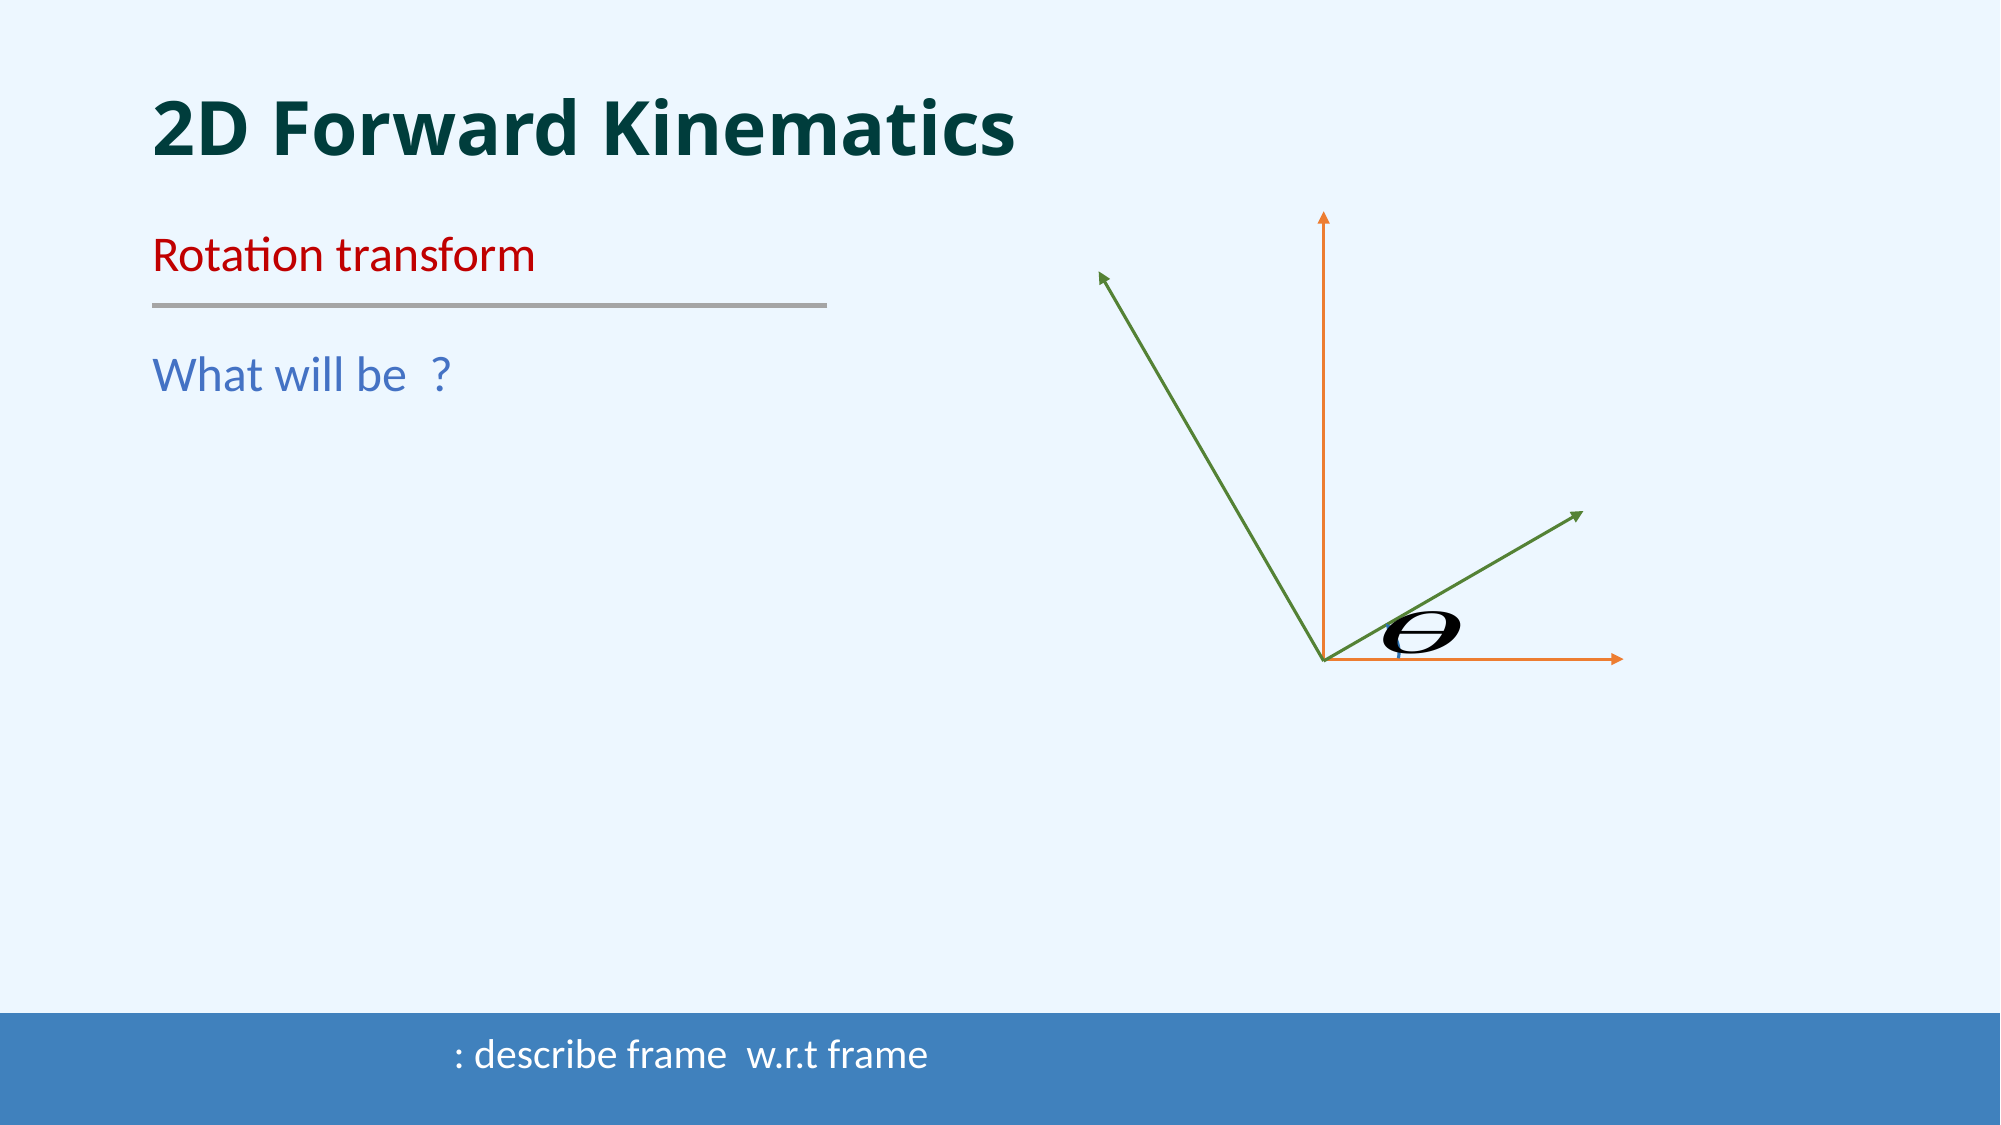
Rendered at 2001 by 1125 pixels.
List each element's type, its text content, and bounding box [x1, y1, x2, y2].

title 2D Forward Kinematics [137, 41, 489, 221]
text_box [1377, 623, 1400, 659]
title 2D Forward Kinematics [490, 41, 1863, 221]
